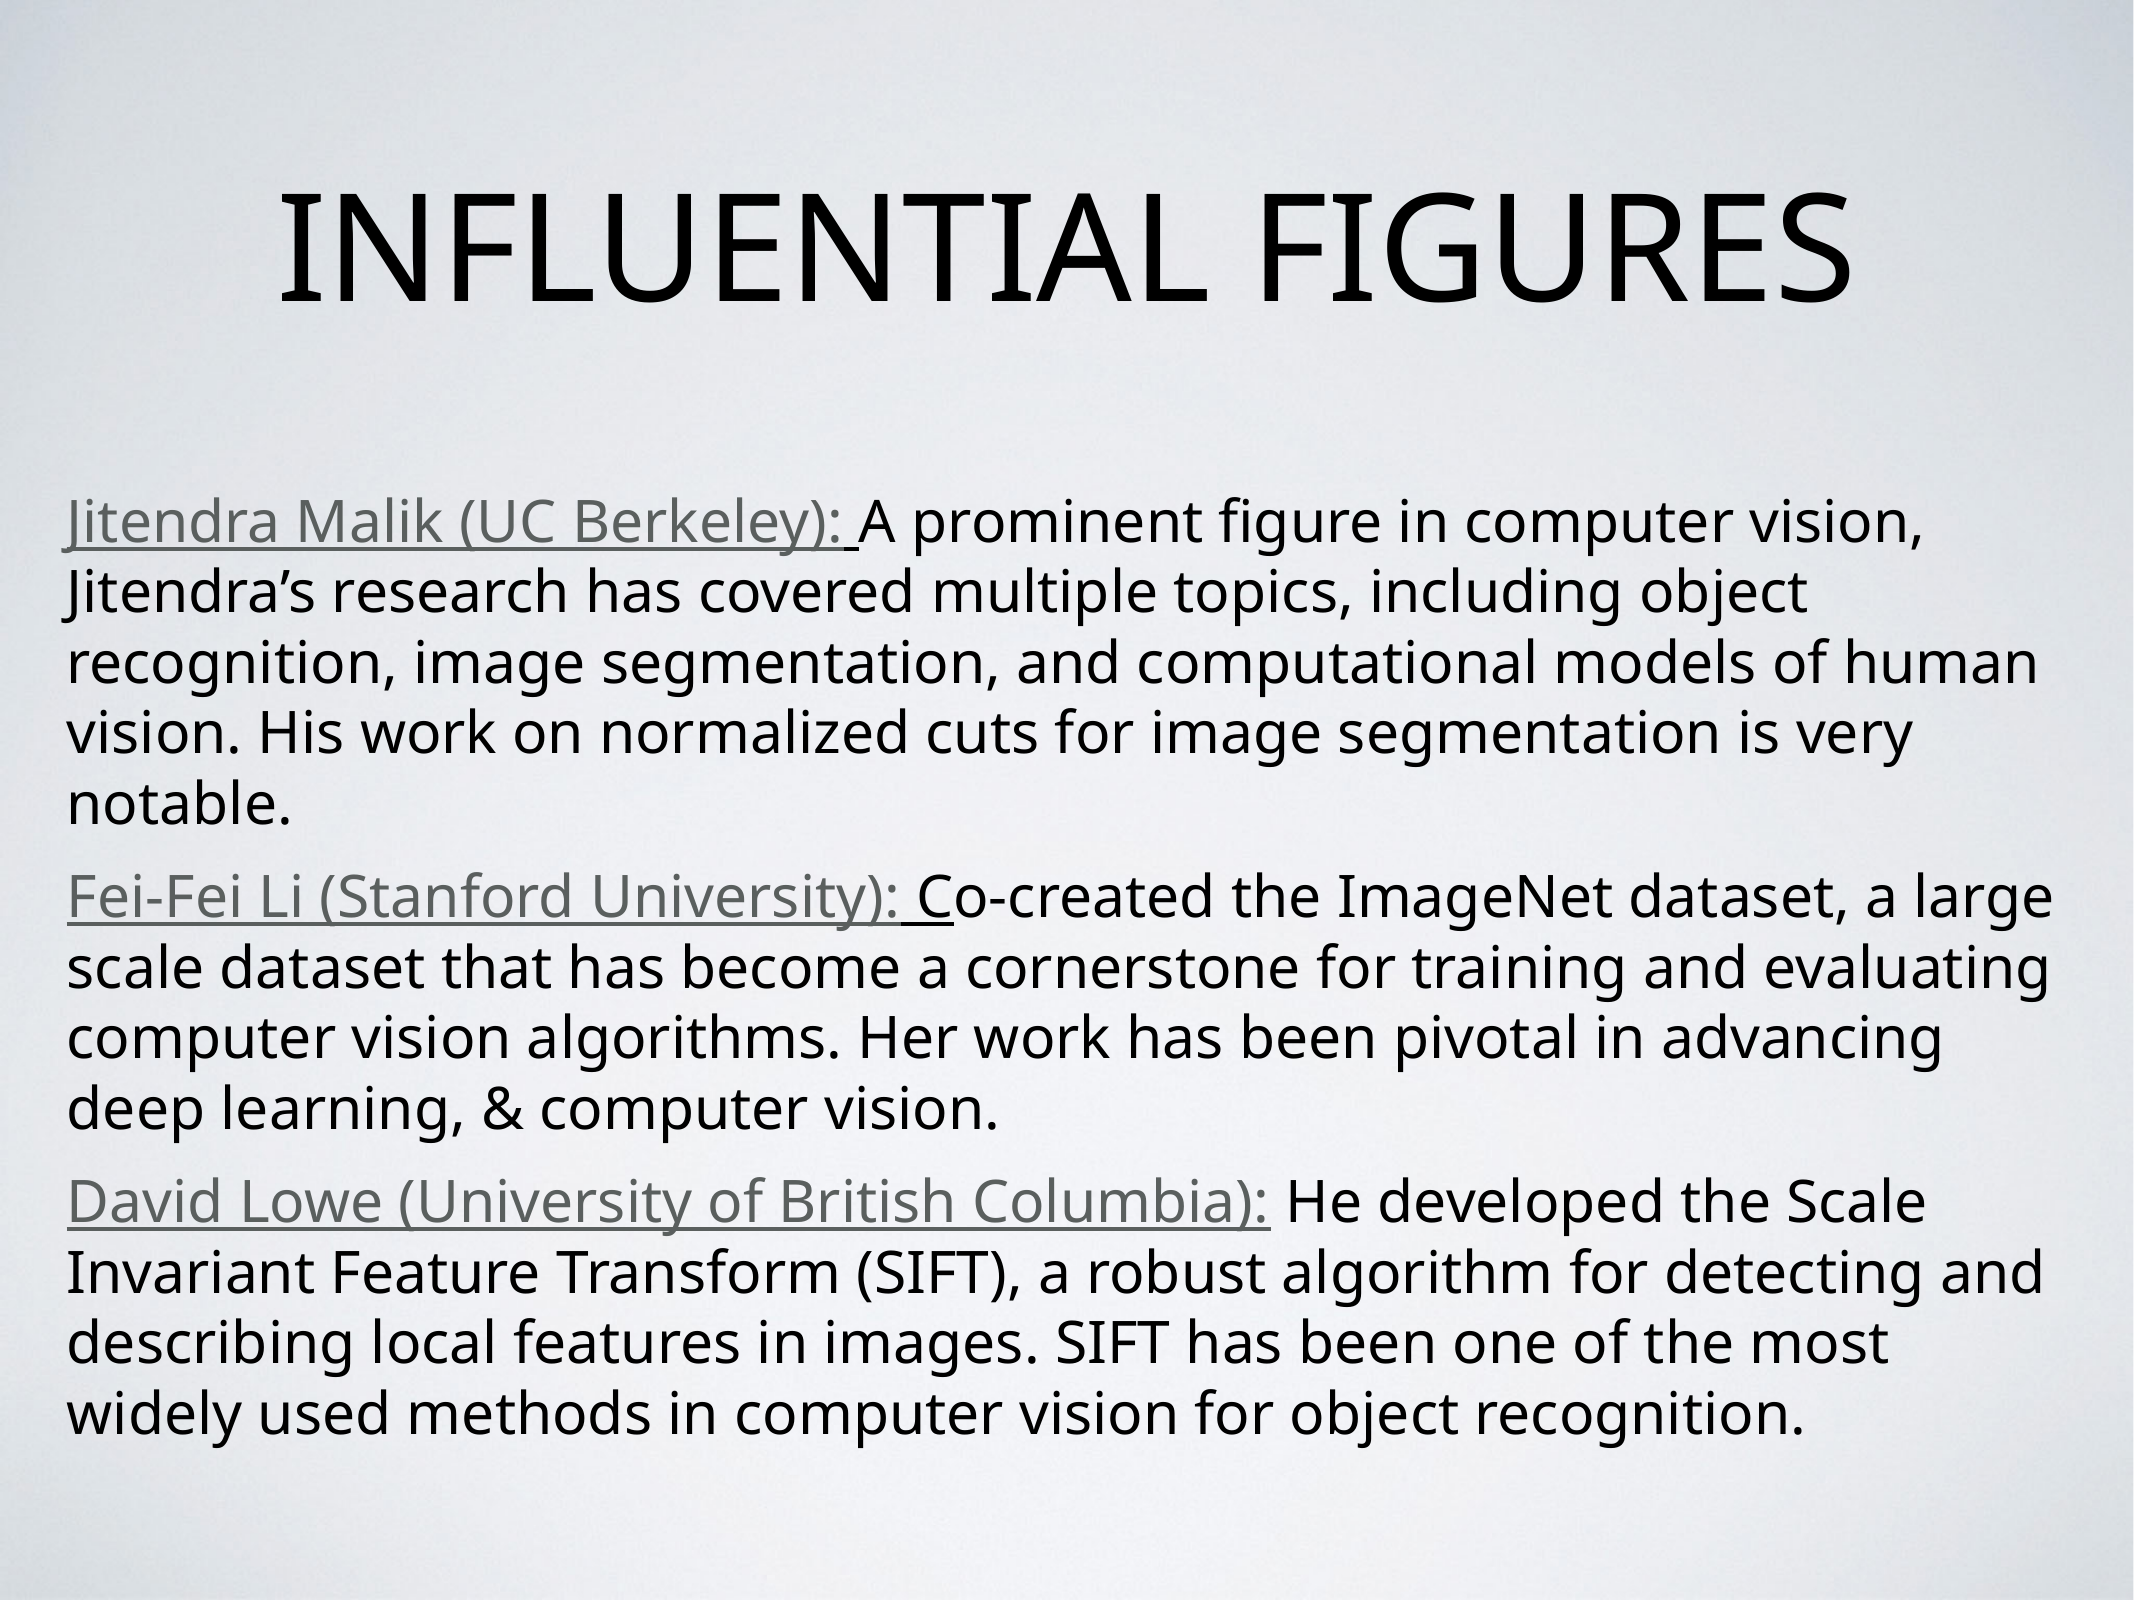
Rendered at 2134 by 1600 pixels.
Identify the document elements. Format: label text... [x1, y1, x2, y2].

title Influential Figures [57, 41, 2076, 443]
list Jitendra Malik (UC Berkeley): A prominent figure in computer vision, Jitendra’s research has covered multiple topics, including object recognition, image segmentation, and computational models of human vision. His work on normalized cuts for image segmentation is very notable. Fei-Fei Li (Stanford University): Co-created the ImageNet dataset, a large scale dataset that has become a cornerstone for training and evaluating computer vision algorithms. Her work has been pivotal in advancing deep learning, & computer vision. David Lowe (University of British Columbia): He developed the Scale Invariant Feature Transform (SIFT), a robust algorithm for detecting and describing local features in images. SIFT has been one of the most widely used methods in computer vision for object recognition. [57, 447, 2076, 1482]
picture [0, 0, 2134, 1600]
